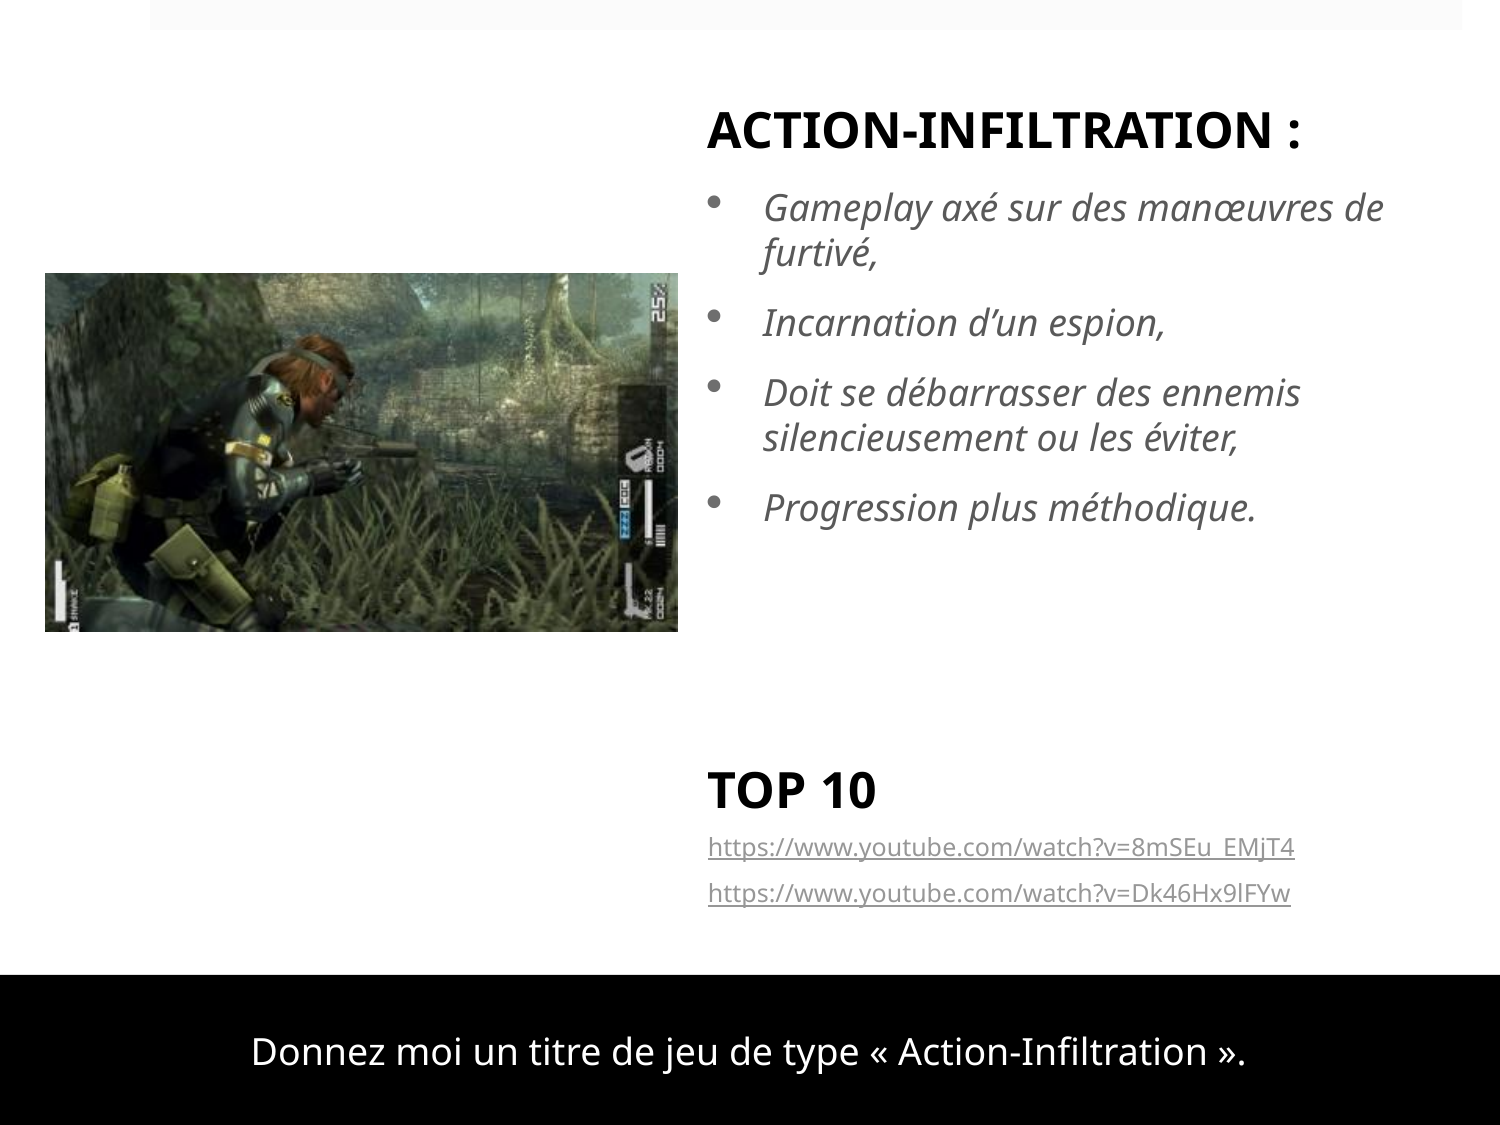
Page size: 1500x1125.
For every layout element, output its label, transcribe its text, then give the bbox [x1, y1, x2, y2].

text_box ACTION-INFILTRATION : Gameplay axé sur des manœuvres de furtivé, Incarnation d’un espion, Doit se débarrasser des ennemis silencieusement ou les éviter, Progression plus méthodique. TOP 10 https://www.youtube.com/watch?v=8mSEu_EMjT4 https://www.youtube.com/watch?v=Dk46Hx9lFYw 648 [635, 91, 1461, 814]
text_box Donnez moi un titre de jeu de type « Action-Infiltration ». [0, 974, 1500, 1125]
picture [45, 272, 679, 632]
